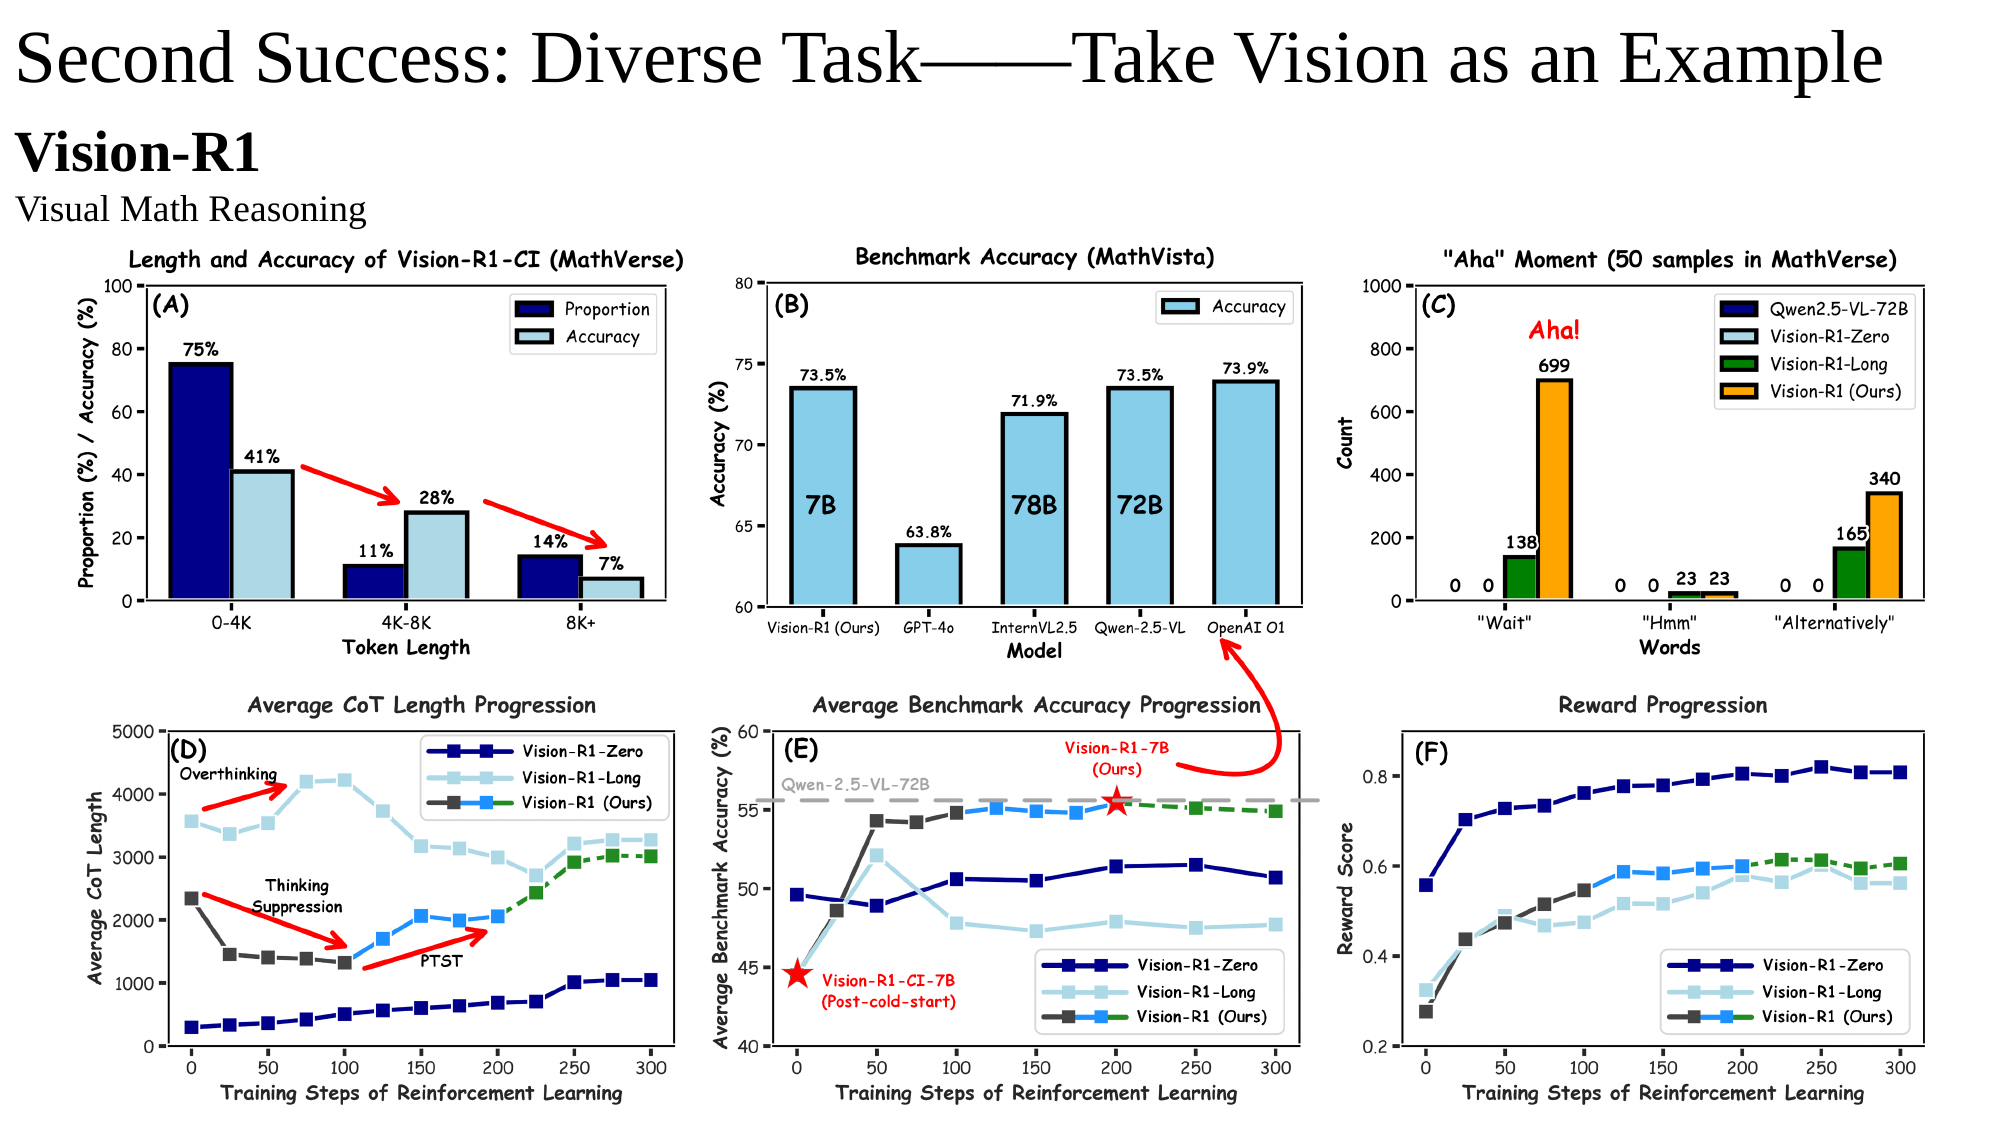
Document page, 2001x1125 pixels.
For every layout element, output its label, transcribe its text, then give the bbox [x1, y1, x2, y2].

text_box Second Success: Diverse Task——Take Vision as an Example [0, 0, 2000, 105]
picture [67, 237, 1933, 1114]
text_box Visual Math Reasoning [0, 176, 741, 237]
text_box Vision-R1 [0, 106, 740, 176]
